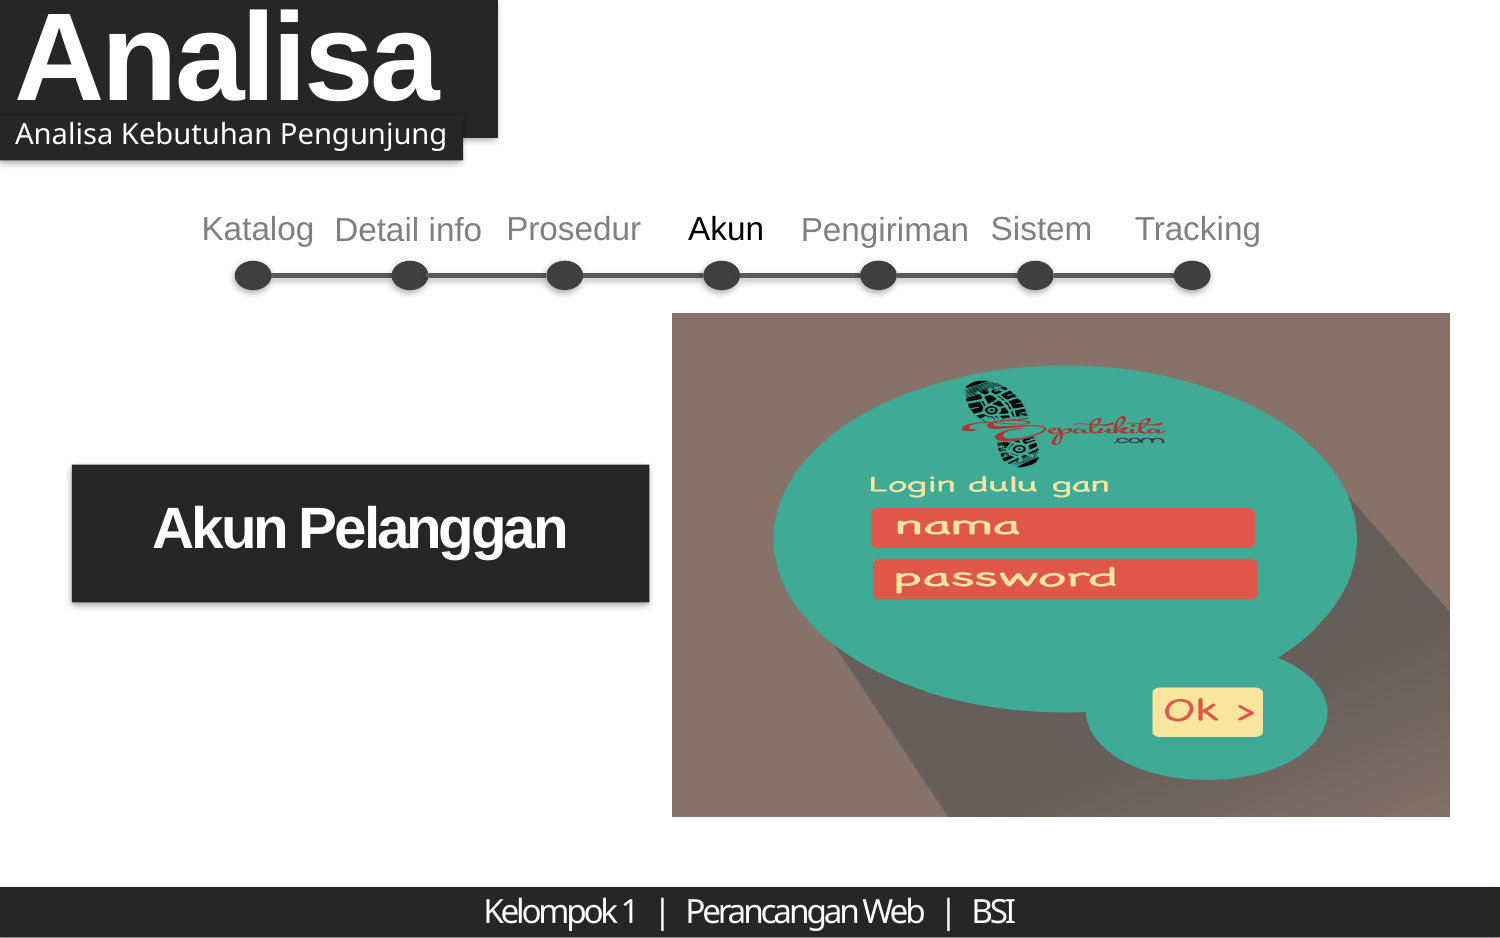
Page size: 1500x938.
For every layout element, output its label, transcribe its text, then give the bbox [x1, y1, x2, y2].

text_box [233, 259, 272, 291]
text_box Akun Pelanggan [71, 464, 650, 603]
text_box Pengiriman [786, 200, 985, 256]
text_box Katalog [186, 199, 330, 255]
text_box [1016, 259, 1054, 291]
text_box [545, 259, 584, 291]
text_box Detail info [319, 200, 498, 256]
text_box [859, 259, 898, 291]
text_box Analisa Kebutuhan Pengunjung [0, 114, 464, 161]
picture [672, 313, 1450, 817]
text_box Kelompok 1 | Perancangan Web | BSI [0, 886, 1500, 938]
text_box [702, 259, 741, 291]
text_box Sistem [975, 199, 1108, 254]
text_box Tracking [1119, 199, 1277, 254]
text_box Akun [673, 199, 780, 255]
text_box [390, 259, 429, 291]
text_box [1173, 259, 1212, 291]
text_box Prosedur [491, 199, 657, 255]
text_box Analisa [0, 0, 499, 139]
